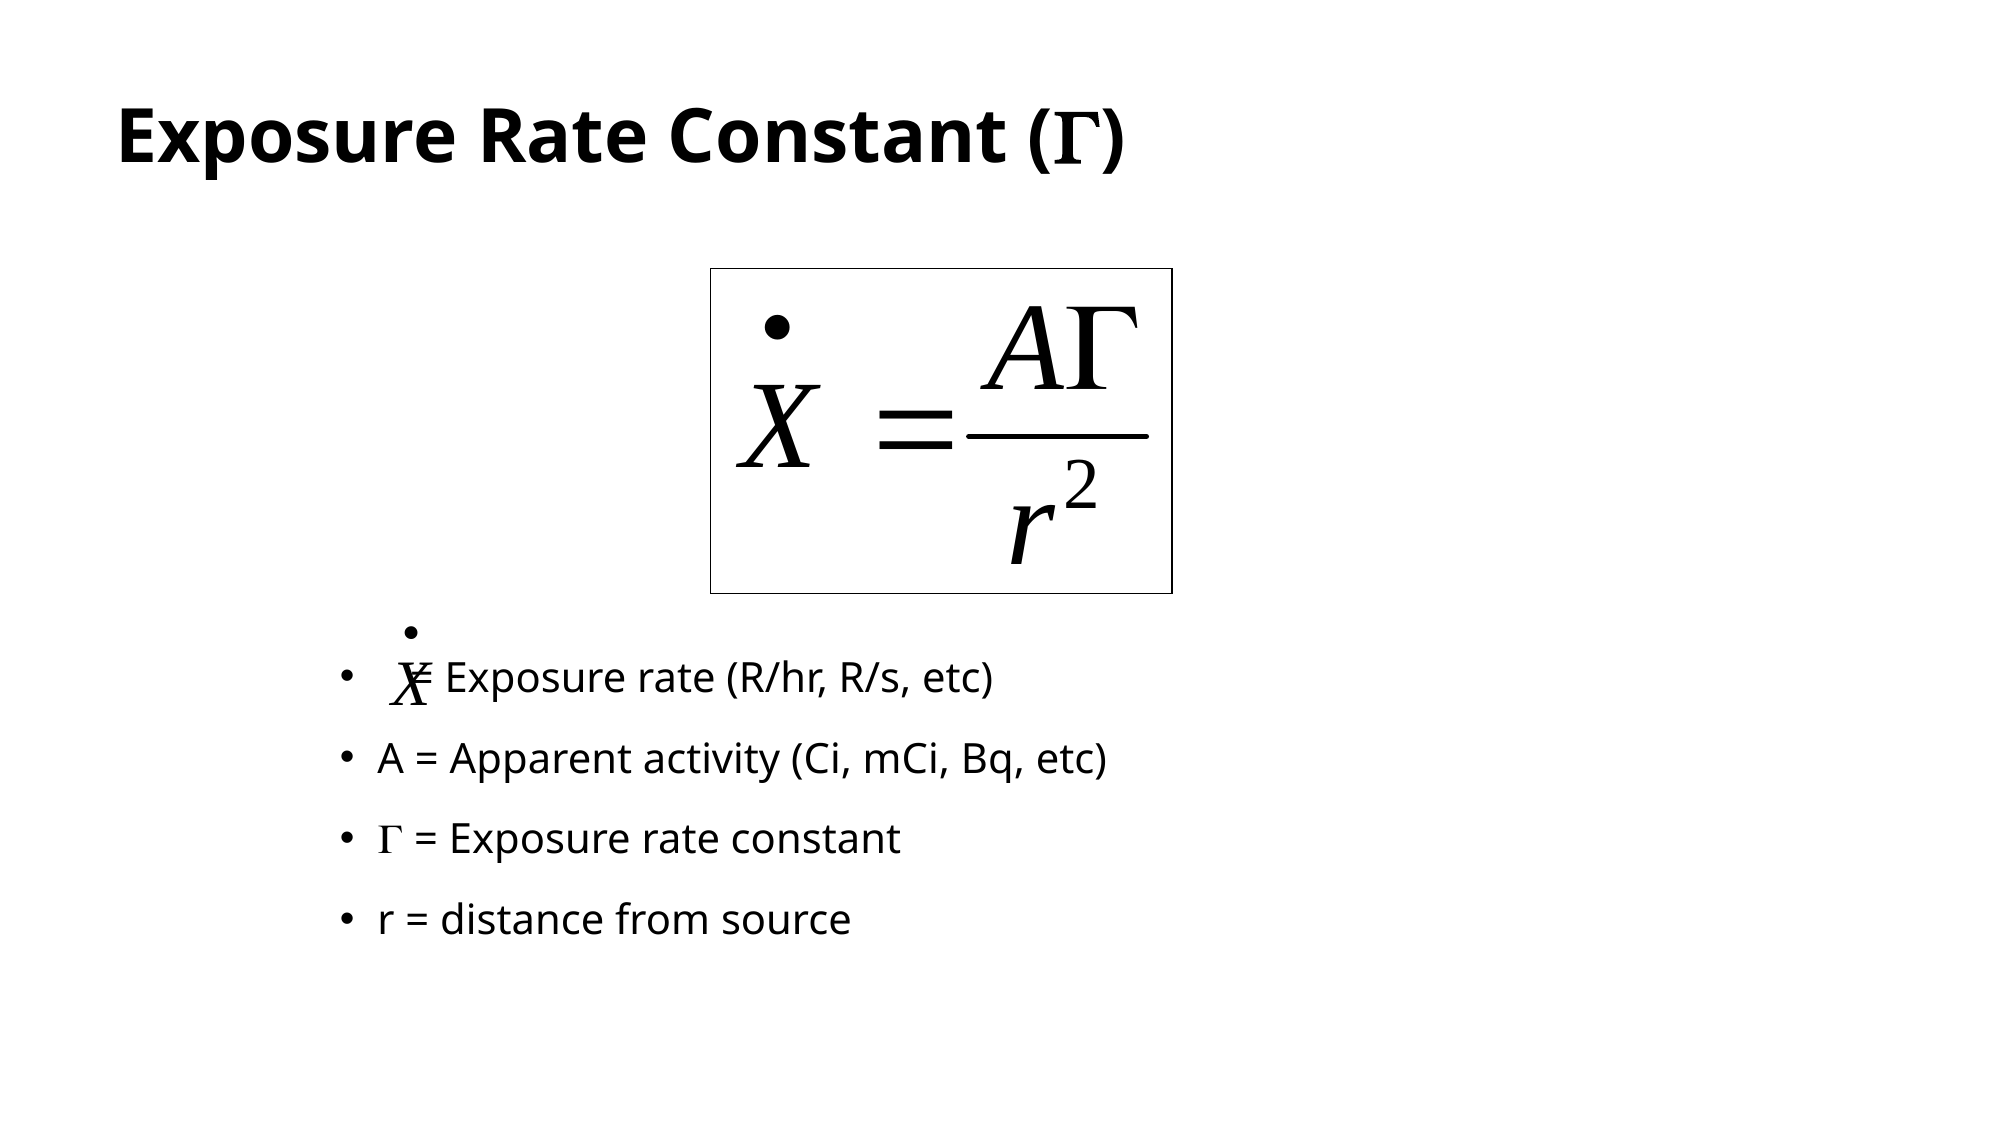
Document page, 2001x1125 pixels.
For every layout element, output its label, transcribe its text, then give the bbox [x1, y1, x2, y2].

list = Exposure rate (R/hr, R/s, etc) A = Apparent activity (Ci, mCi, Bq, etc)  = Exposure rate constant r = distance from source [324, 633, 1675, 1005]
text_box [376, 602, 453, 717]
title Exposure Rate Constant () [100, 90, 1849, 276]
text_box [711, 269, 1172, 593]
